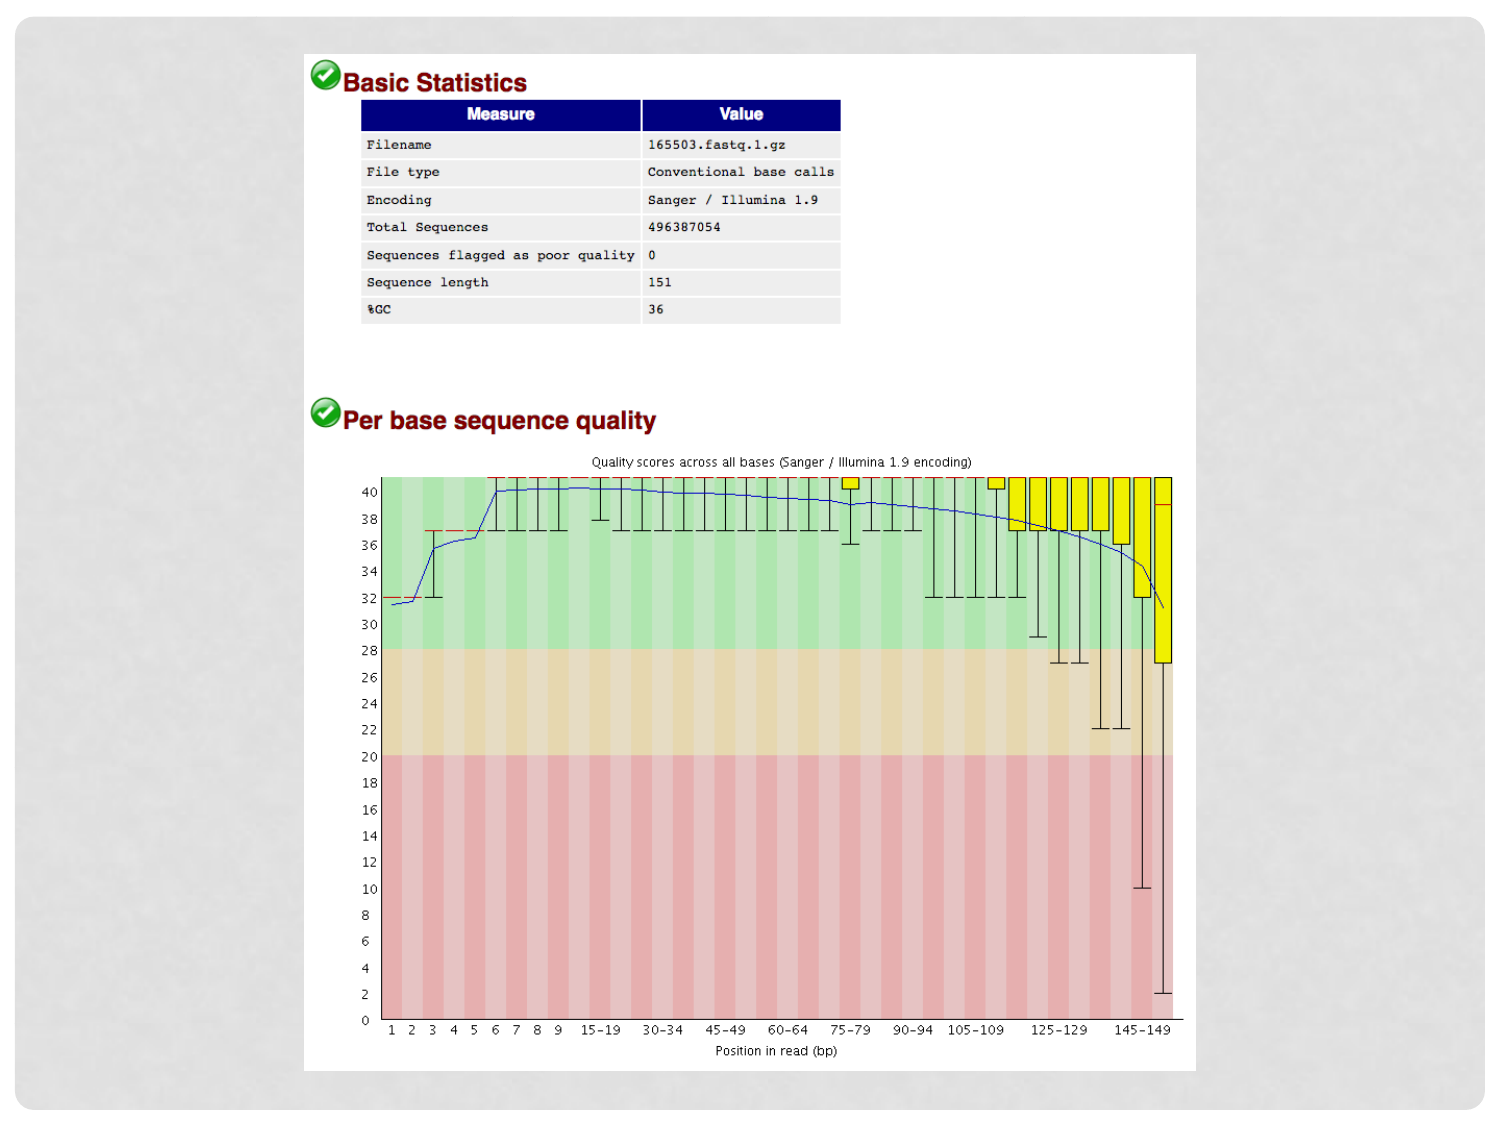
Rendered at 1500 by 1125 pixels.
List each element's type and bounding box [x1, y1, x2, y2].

picture [303, 53, 1197, 1071]
